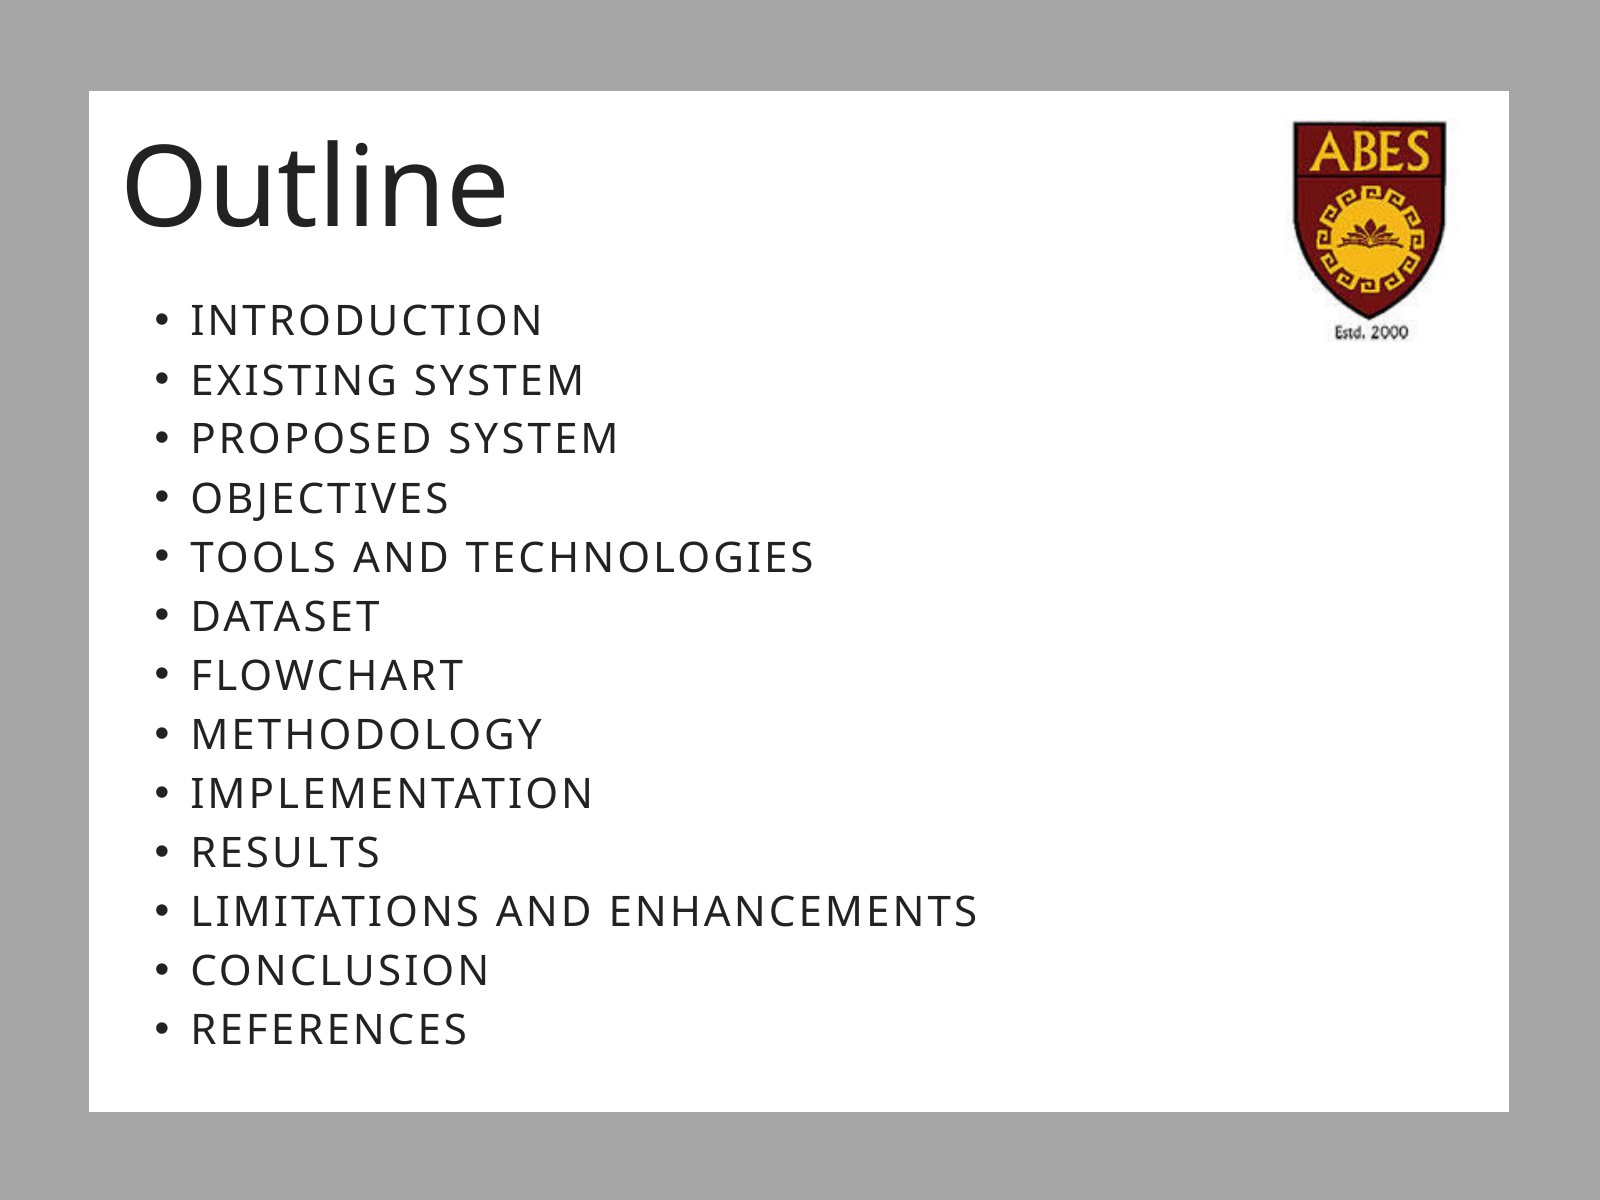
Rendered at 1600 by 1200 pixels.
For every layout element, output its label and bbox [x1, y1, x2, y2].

text_box [88, 90, 1509, 1113]
